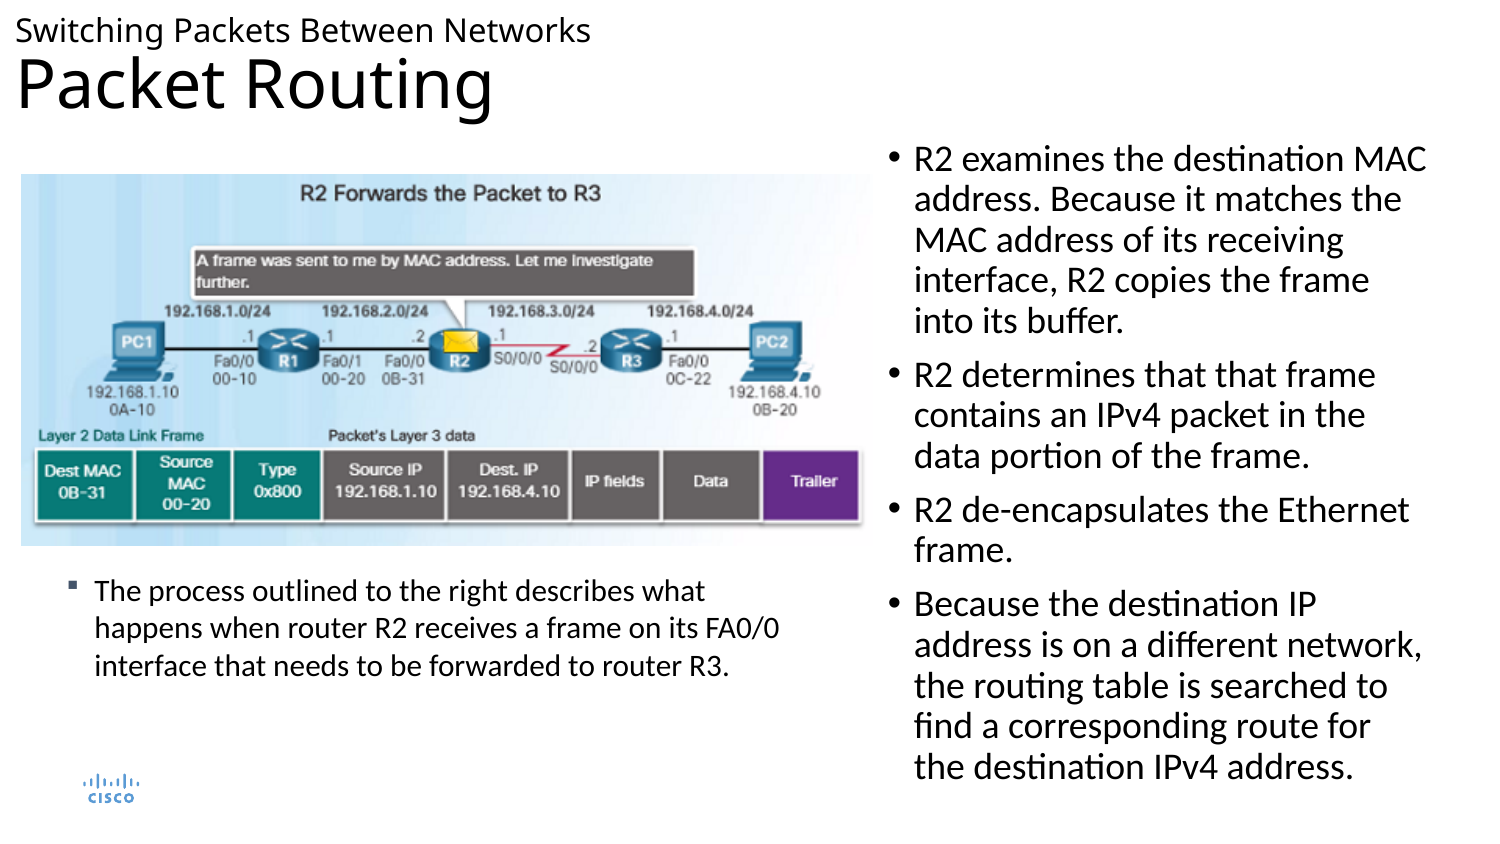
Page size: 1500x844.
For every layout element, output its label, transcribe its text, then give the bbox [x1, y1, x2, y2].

picture [21, 174, 873, 546]
list R2 examines the destination MAC address. Because it matches the MAC address of its receiving interface, R2 copies the frame into its buffer. R2 determines that that frame contains an IPv4 packet in the data portion of the frame. R2 de-encapsulates the Ethernet frame. Because the destination IP address is on a different network, the routing table is searched to find a corresponding route for the destination IPv4 address. [872, 131, 1443, 813]
text_box The process outlined to the right describes what happens when router R2 receives a frame on its FA0/0 interface that needs to be forwarded to router R3. [51, 562, 843, 732]
title Switching Packets Between Networks Packet Routing [0, 6, 799, 131]
